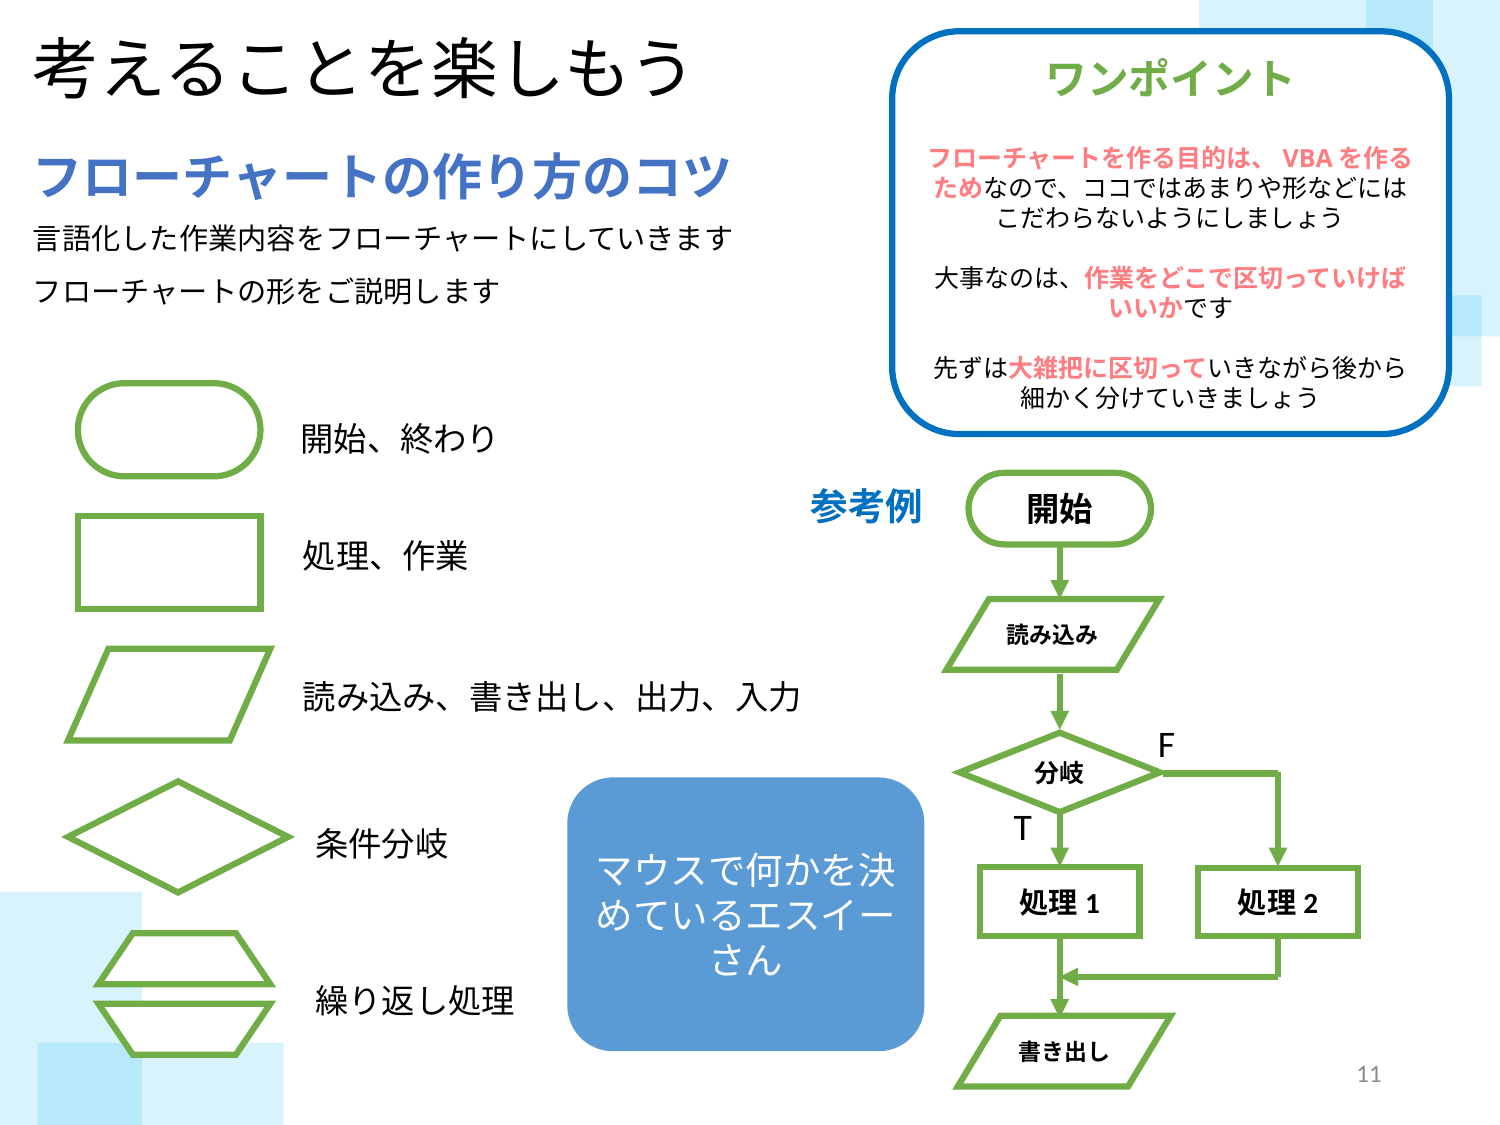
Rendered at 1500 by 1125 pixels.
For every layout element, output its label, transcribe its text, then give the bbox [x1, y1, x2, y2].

text_box 処理、作業 [288, 507, 872, 583]
text_box フローチャートの作り方のコツ [18, 114, 844, 213]
text_box 開始、終わり [285, 390, 668, 465]
text_box [76, 382, 262, 478]
text_box 条件分岐 [300, 795, 574, 871]
text_box [65, 780, 291, 894]
text_box ワンポイント フローチャートを作る目的は、VBAを作るためなので、ココではあまりや形などにはこだわらないようにしましょう 大事なのは、作業をどこで区切っていけばいいかです 先ずは大雑把に区切っていきながら後から細かく分けていきましょう [891, 30, 1451, 436]
text_box 書き出し [955, 1014, 1173, 1088]
text_box 開始 [979, 536, 1140, 546]
text_box [96, 932, 273, 986]
text_box T [998, 795, 1057, 855]
text_box 読み込み [944, 597, 1162, 671]
text_box F [1143, 712, 1209, 772]
text_box 分岐 [956, 731, 1163, 813]
text_box 参考例 [796, 453, 1151, 536]
text_box 処理2 [1197, 867, 1359, 937]
text_box 読み込み、書き出し、出力、入力 [288, 648, 872, 724]
text_box 処理1 [979, 866, 1141, 937]
text_box 考えることを楽しもう [18, 19, 975, 114]
text_box マウスで何かを決めているエスイーさん [566, 776, 926, 1053]
text_box [66, 647, 272, 742]
slide_number 10 [1059, 1042, 1397, 1103]
text_box 繰り返し処理 [300, 952, 571, 1028]
text_box [77, 515, 261, 610]
text_box 言語化した作業内容をフローチャートにしていきます フローチャートの形をご説明します [18, 196, 750, 316]
text_box [96, 1002, 273, 1056]
